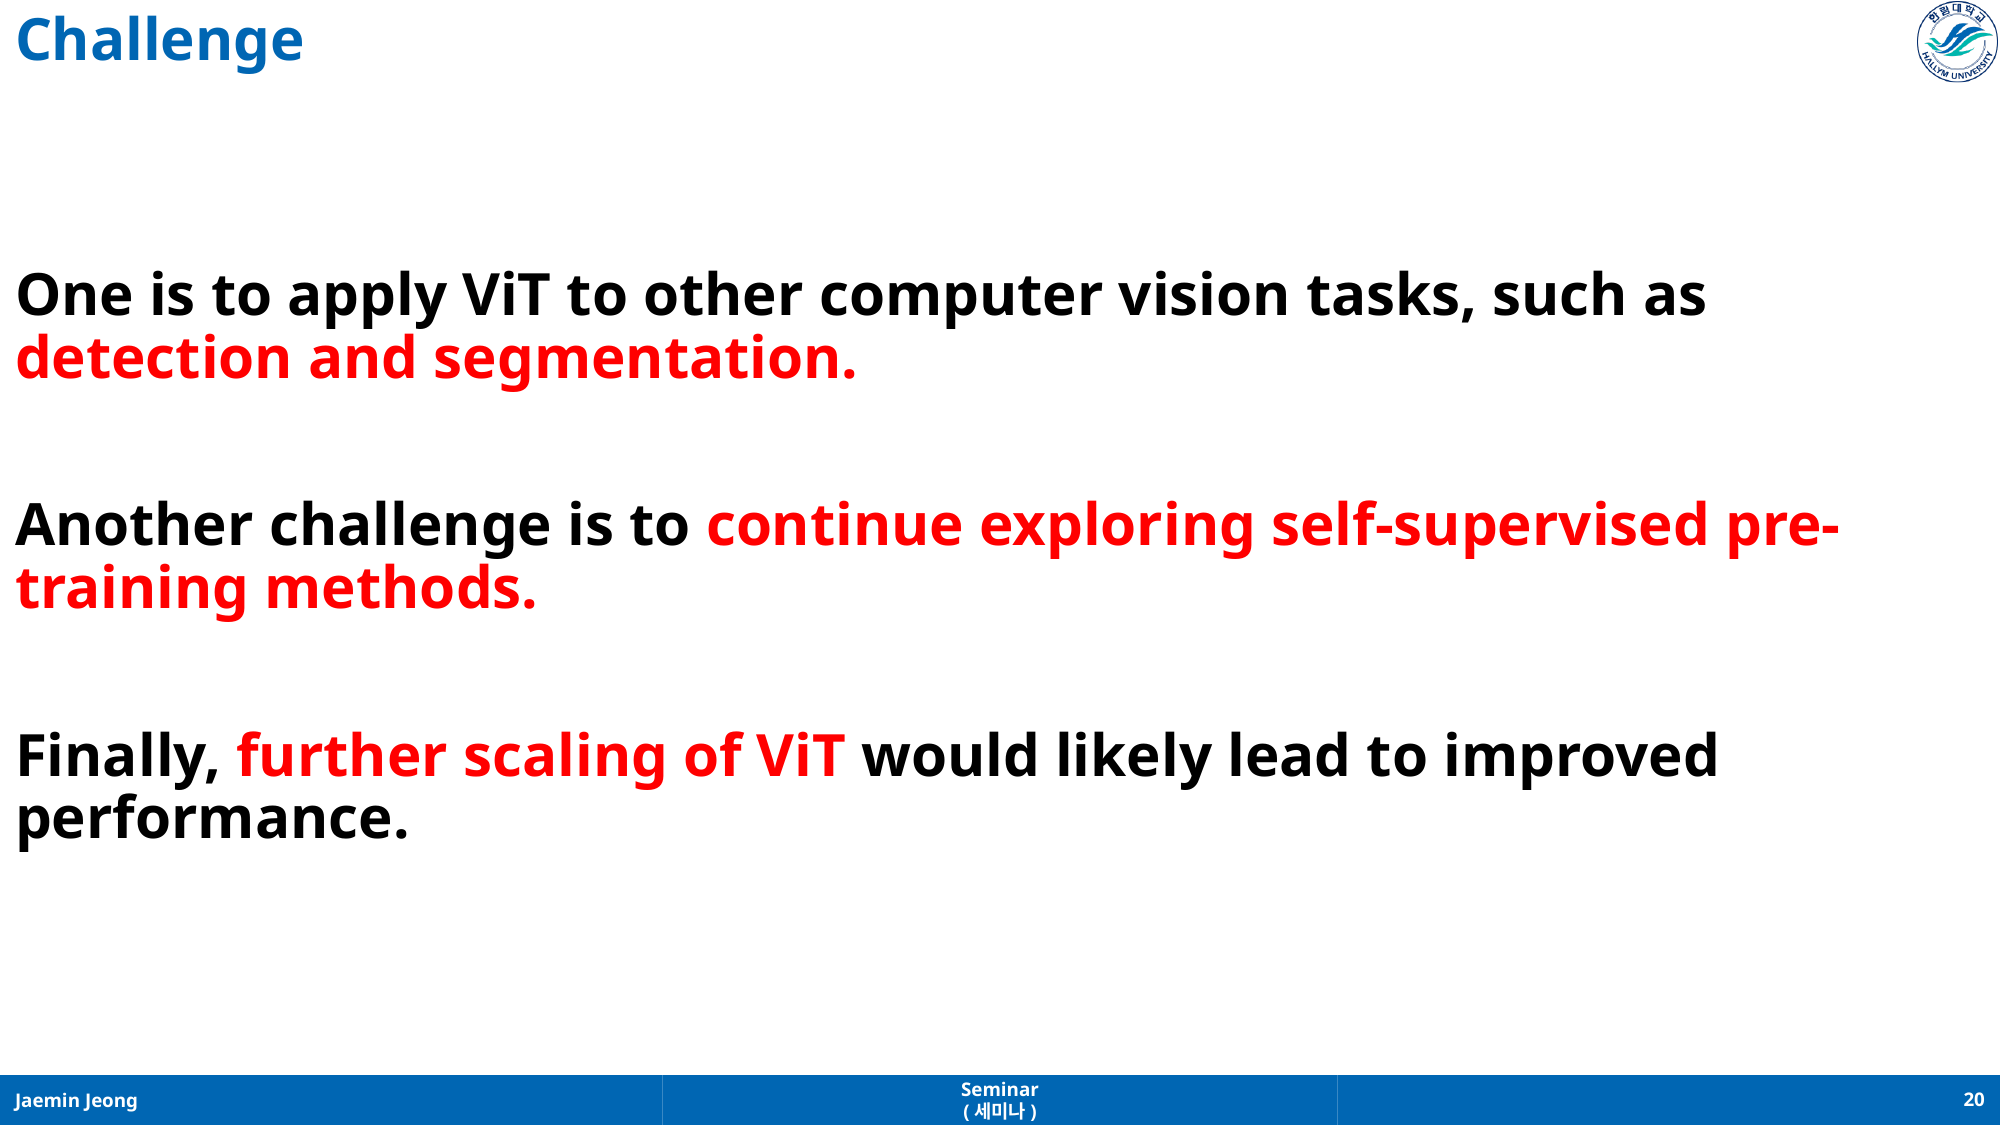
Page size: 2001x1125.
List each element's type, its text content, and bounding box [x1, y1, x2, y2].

list One is to apply ViT to other computer vision tasks, such as detection and segmentation. Another challenge is to continue exploring self-supervised pre-training methods. Finally, further scaling of ViT would likely lead to improved performance. [0, 83, 2000, 1055]
slide_number Jaemin Jeong [0, 1075, 662, 1125]
slide_number 20 [1337, 1075, 2000, 1125]
footer Seminar (세미나) [662, 1075, 1337, 1125]
picture [1914, 0, 2000, 84]
title Challenge [0, 0, 1914, 83]
